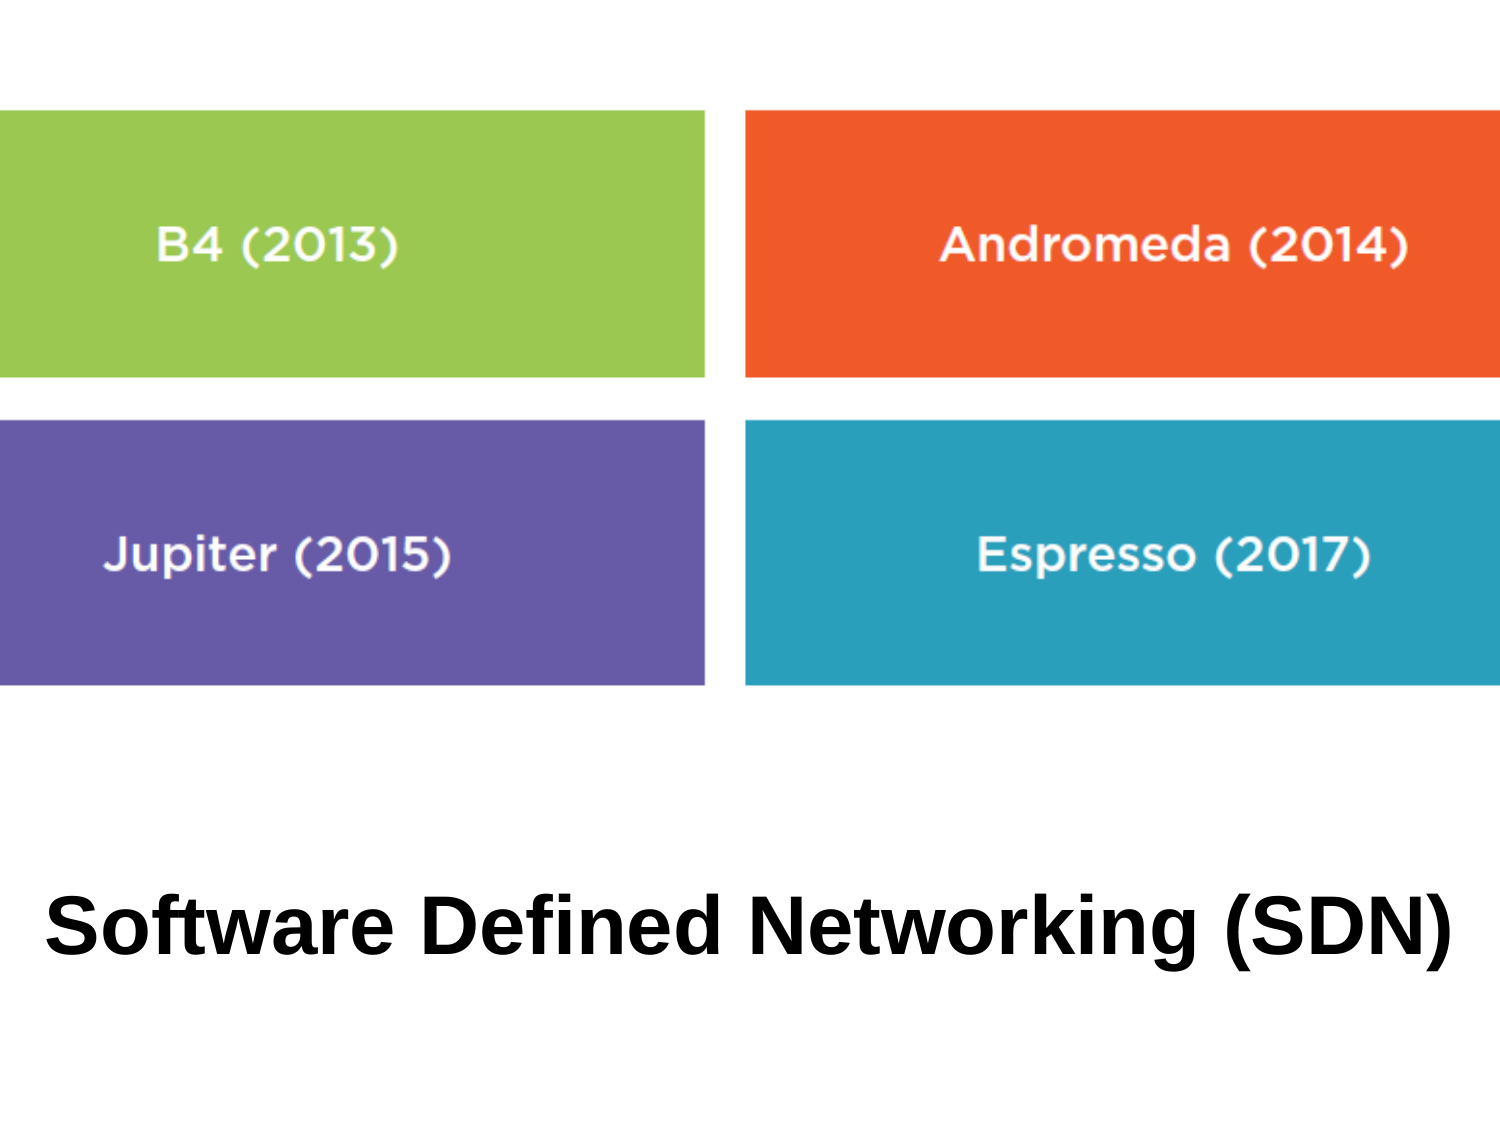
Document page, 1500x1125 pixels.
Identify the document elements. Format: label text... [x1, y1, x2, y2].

picture [0, 72, 1500, 713]
text_box Software Defined Networking (SDN) [0, 732, 1500, 981]
